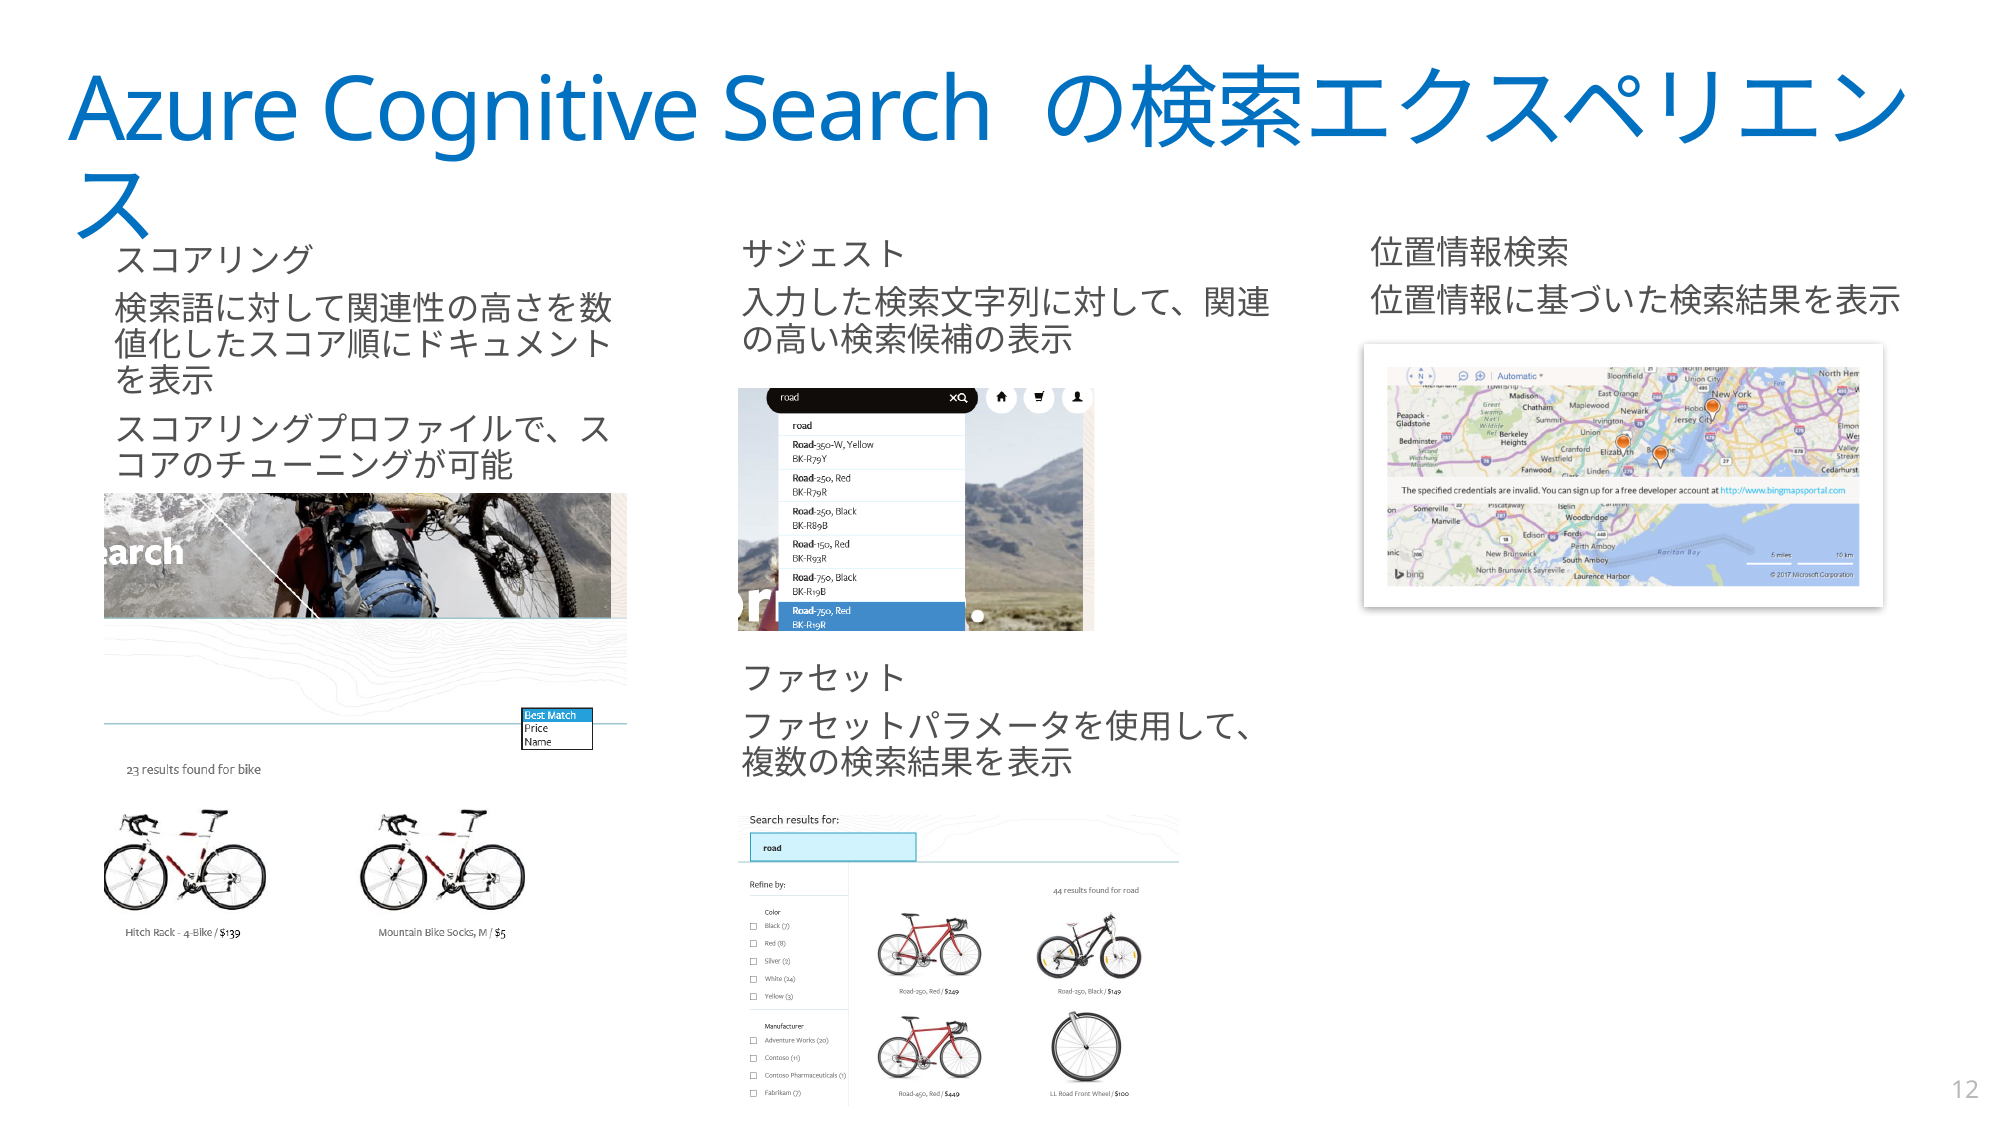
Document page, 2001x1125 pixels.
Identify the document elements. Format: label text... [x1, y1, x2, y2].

picture [104, 493, 627, 951]
text_box サジェスト 入力した検索文字列に対して、関連の高い検索候補の表示 [711, 213, 1311, 383]
picture [737, 388, 1095, 631]
picture [1377, 357, 1869, 593]
text_box ファセット ファセットパラメータを使用して、複数の検索結果を表示 [711, 637, 1273, 806]
slide_number 12 [1544, 1060, 1995, 1121]
picture [737, 815, 1179, 1106]
text_box スコアリング 検索語に対して関連性の高さを数値化したスコア順にドキュメントを表示 スコアリングプロファイルで、スコアのチューニングが可能 [85, 219, 646, 509]
text_box 位置情報検索 位置情報に基づいた検索結果を表示 [1340, 211, 1940, 345]
title Azure Cognitive Search の検索エクスペリエンス [44, 47, 1957, 170]
